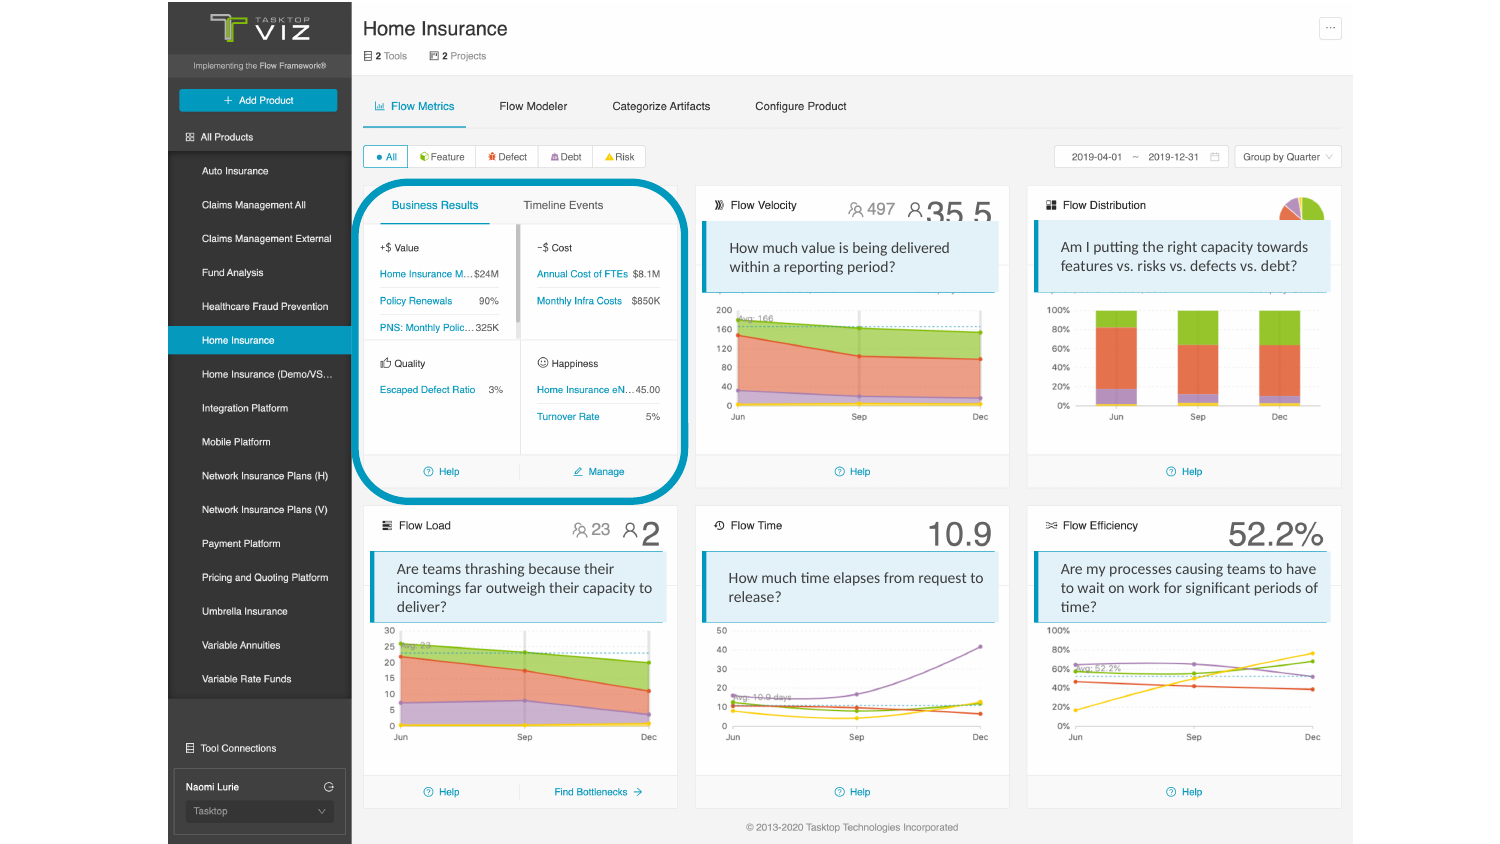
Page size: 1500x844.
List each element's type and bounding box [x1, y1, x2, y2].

picture [359, 187, 680, 497]
picture [168, 2, 1353, 844]
